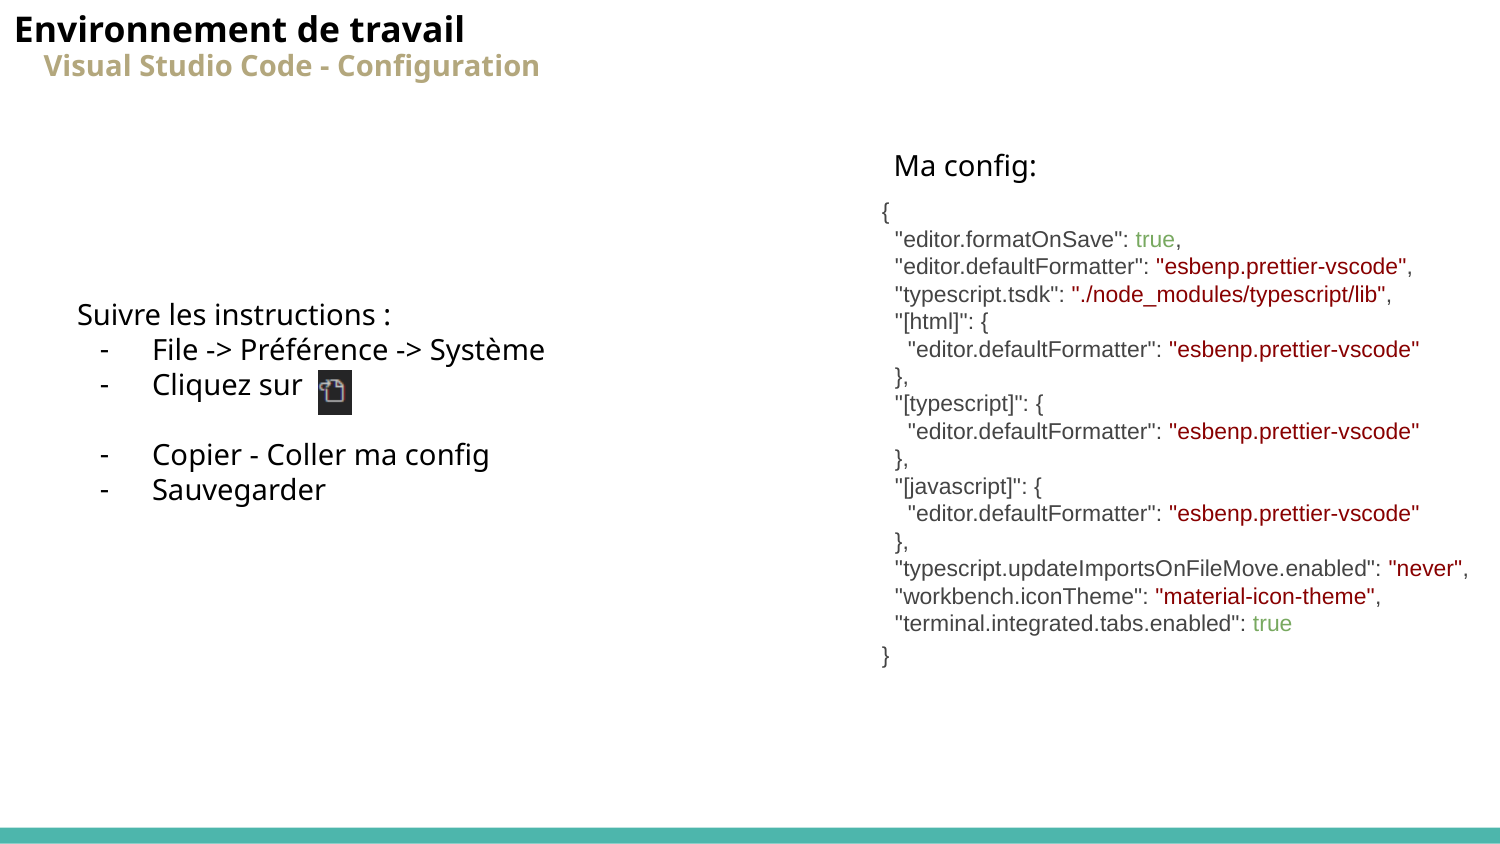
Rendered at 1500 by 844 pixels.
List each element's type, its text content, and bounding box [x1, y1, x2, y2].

text_box Environnement de travail [0, 0, 498, 65]
text_box { "editor.formatOnSave": true, "editor.defaultFormatter": "esbenp.prettier-vscode", "typescript.tsdk": "./node_modules/typescript/lib", "[html]": { "editor.defaultFormatter": "esbenp.prettier-vscode" }, "[typescript]": { "editor.defaultFormatter": "esbenp.prettier-vscode" }, "[javascript]": { "editor.defaultFormatter": "esbenp.prettier-vscode" }, "typescript.updateImportsOnFileMove.enabled": "never", "workbench.iconTheme": "material-icon-theme", "terminal.integrated.tabs.enabled": true } [866, 181, 1500, 683]
text_box Visual Studio Code - Configuration [28, 32, 663, 98]
text_box Ma config: [878, 132, 1500, 181]
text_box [61, 280, 751, 524]
